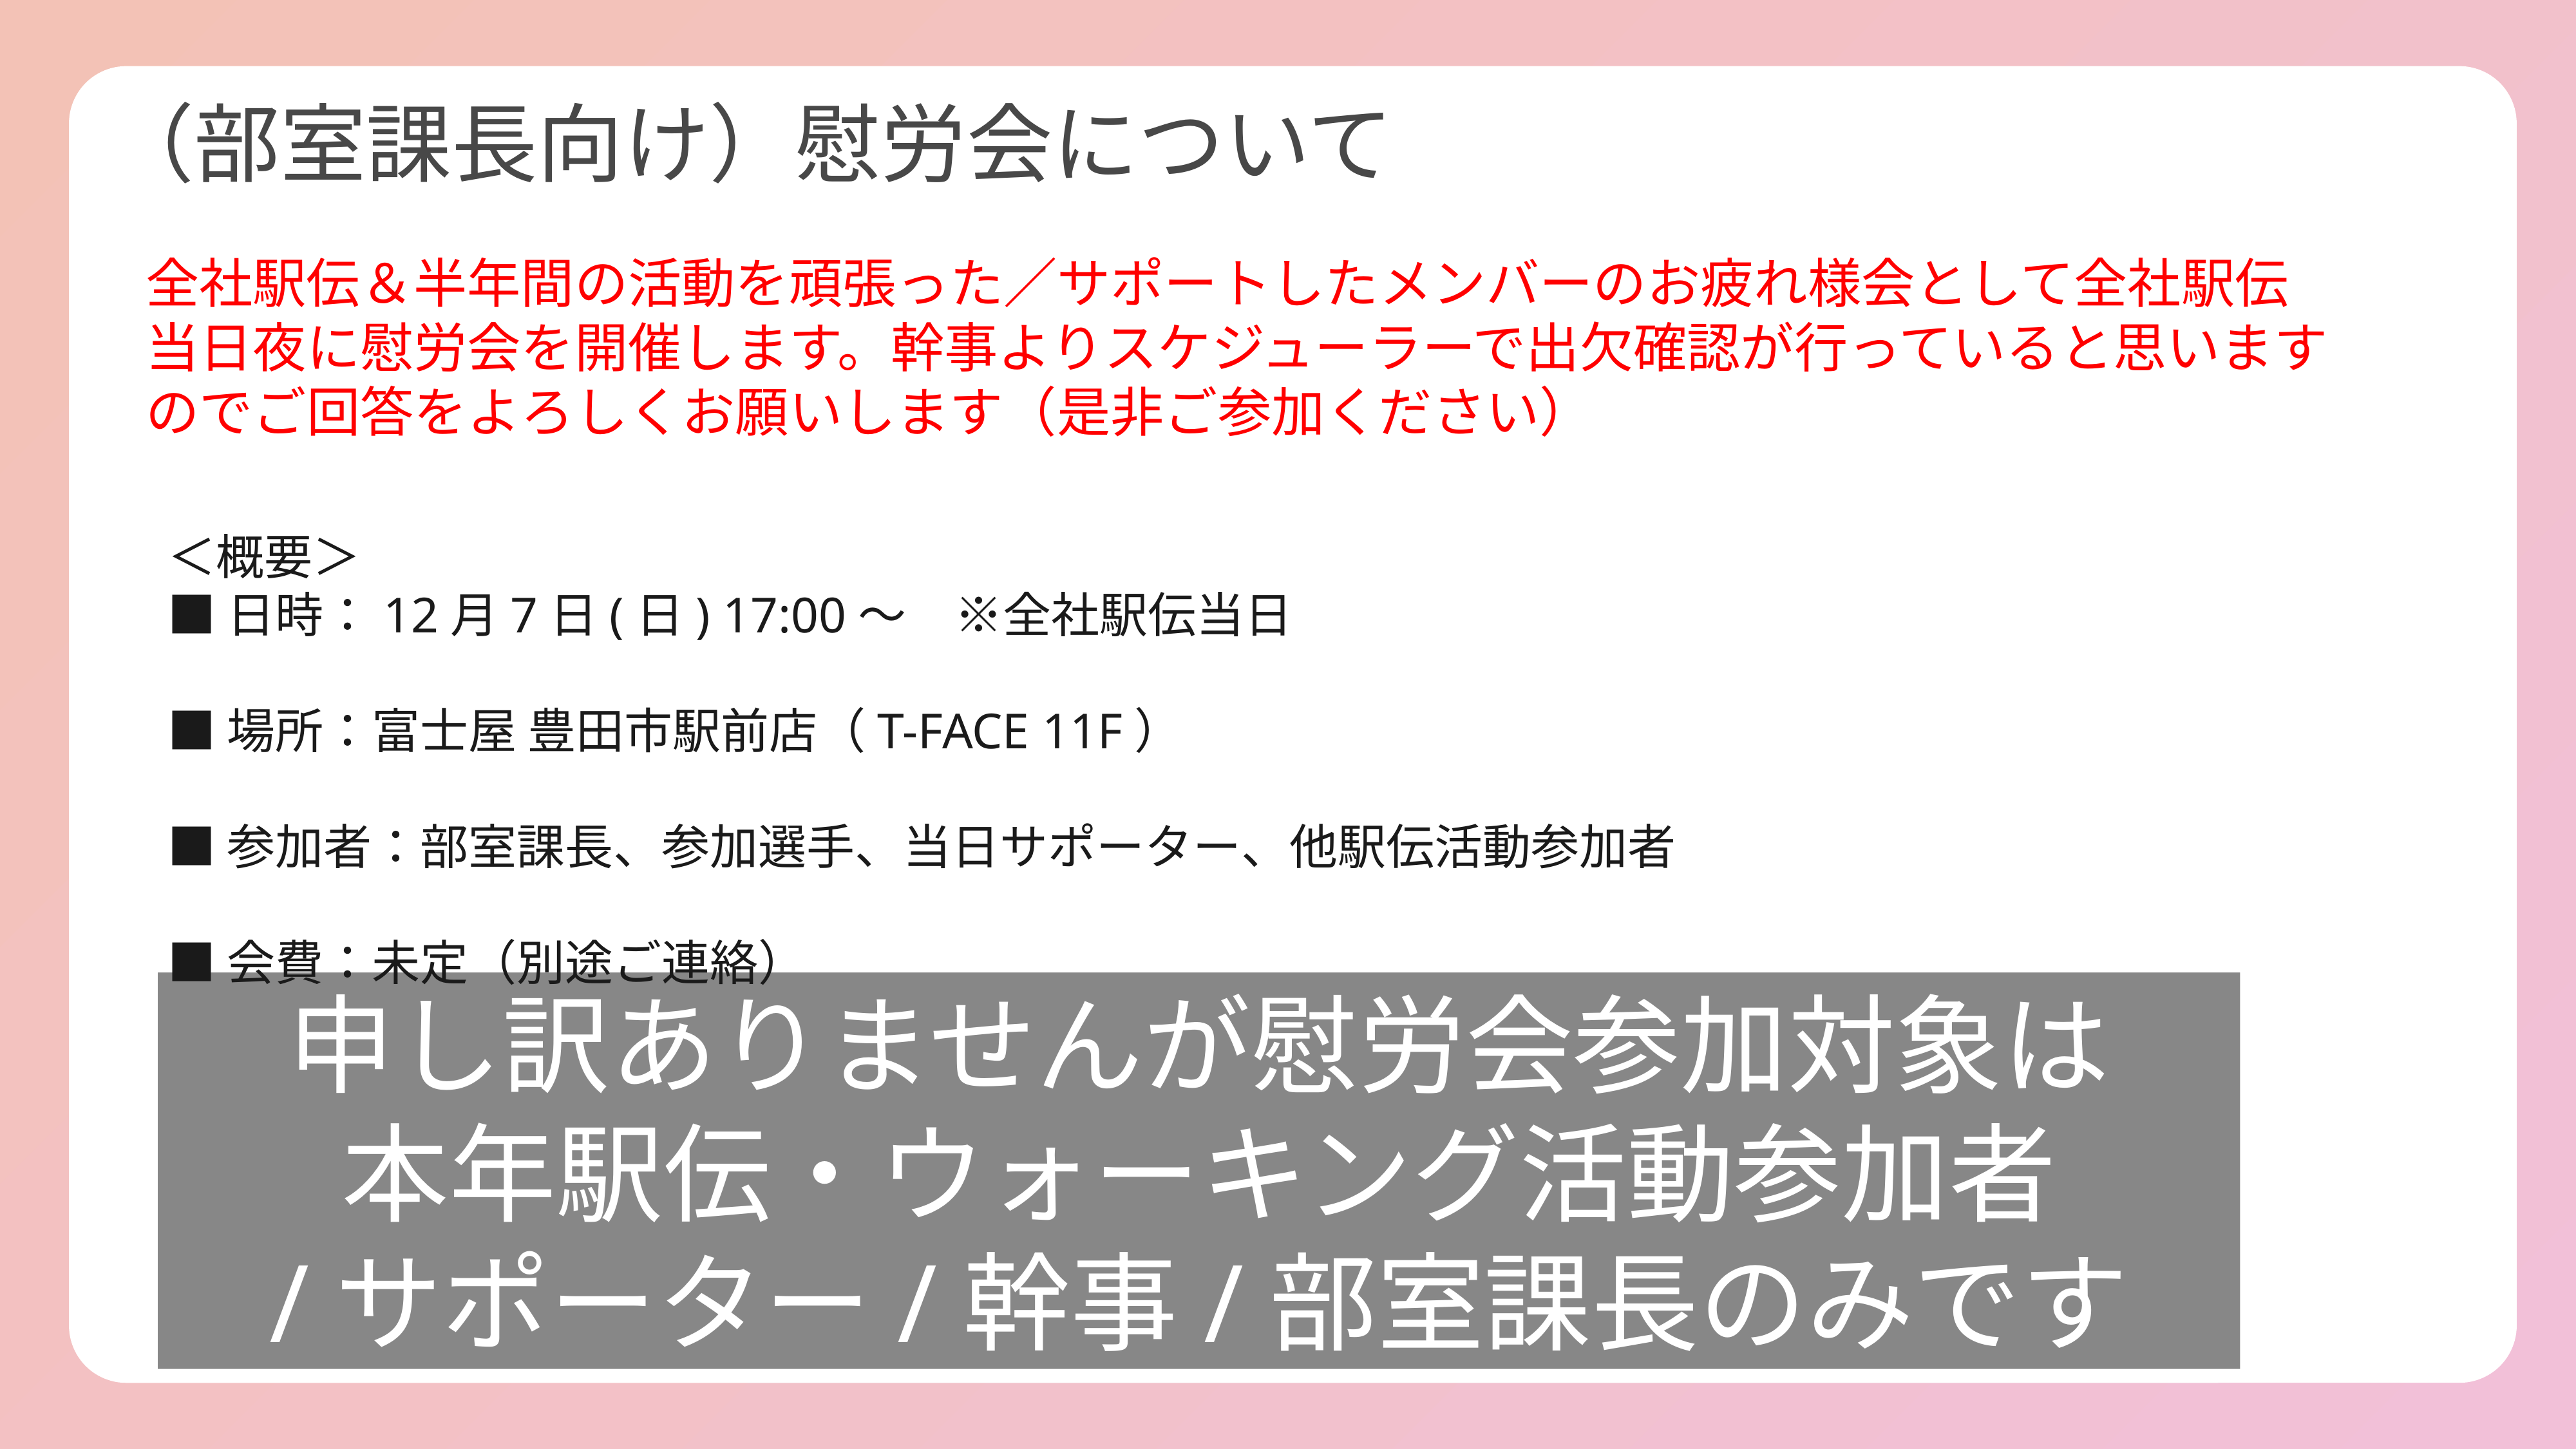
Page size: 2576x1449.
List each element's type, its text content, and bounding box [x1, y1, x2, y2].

text_box ＜概要＞ ■日時：12月7日(日) 17:00～ ※全社駅伝当日 ■場所：富士屋 豊田市駅前店（T-FACE 11F） ■参加者：部室課長、参加選手、当日サポーター、他駅伝活動参加者 ■会費：未定（別途ご連絡） [158, 522, 2316, 995]
text_box （部室課長向け）慰労会について [99, 84, 1650, 198]
text_box 全社駅伝＆半年間の活動を頑張った／サポートしたメンバーのお疲れ様会として全社駅伝当日夜に慰労会を開催します。幹事よりスケジューラーで出欠確認が行っていると思いますのでご回答をよろしくお願いします（是非ご参加ください） [136, 244, 2338, 448]
text_box 申し訳ありませんが慰労会参加対象は 本年駅伝・ウォーキング活動参加者 /サポーター/幹事/部室課長のみです [158, 972, 2240, 1369]
